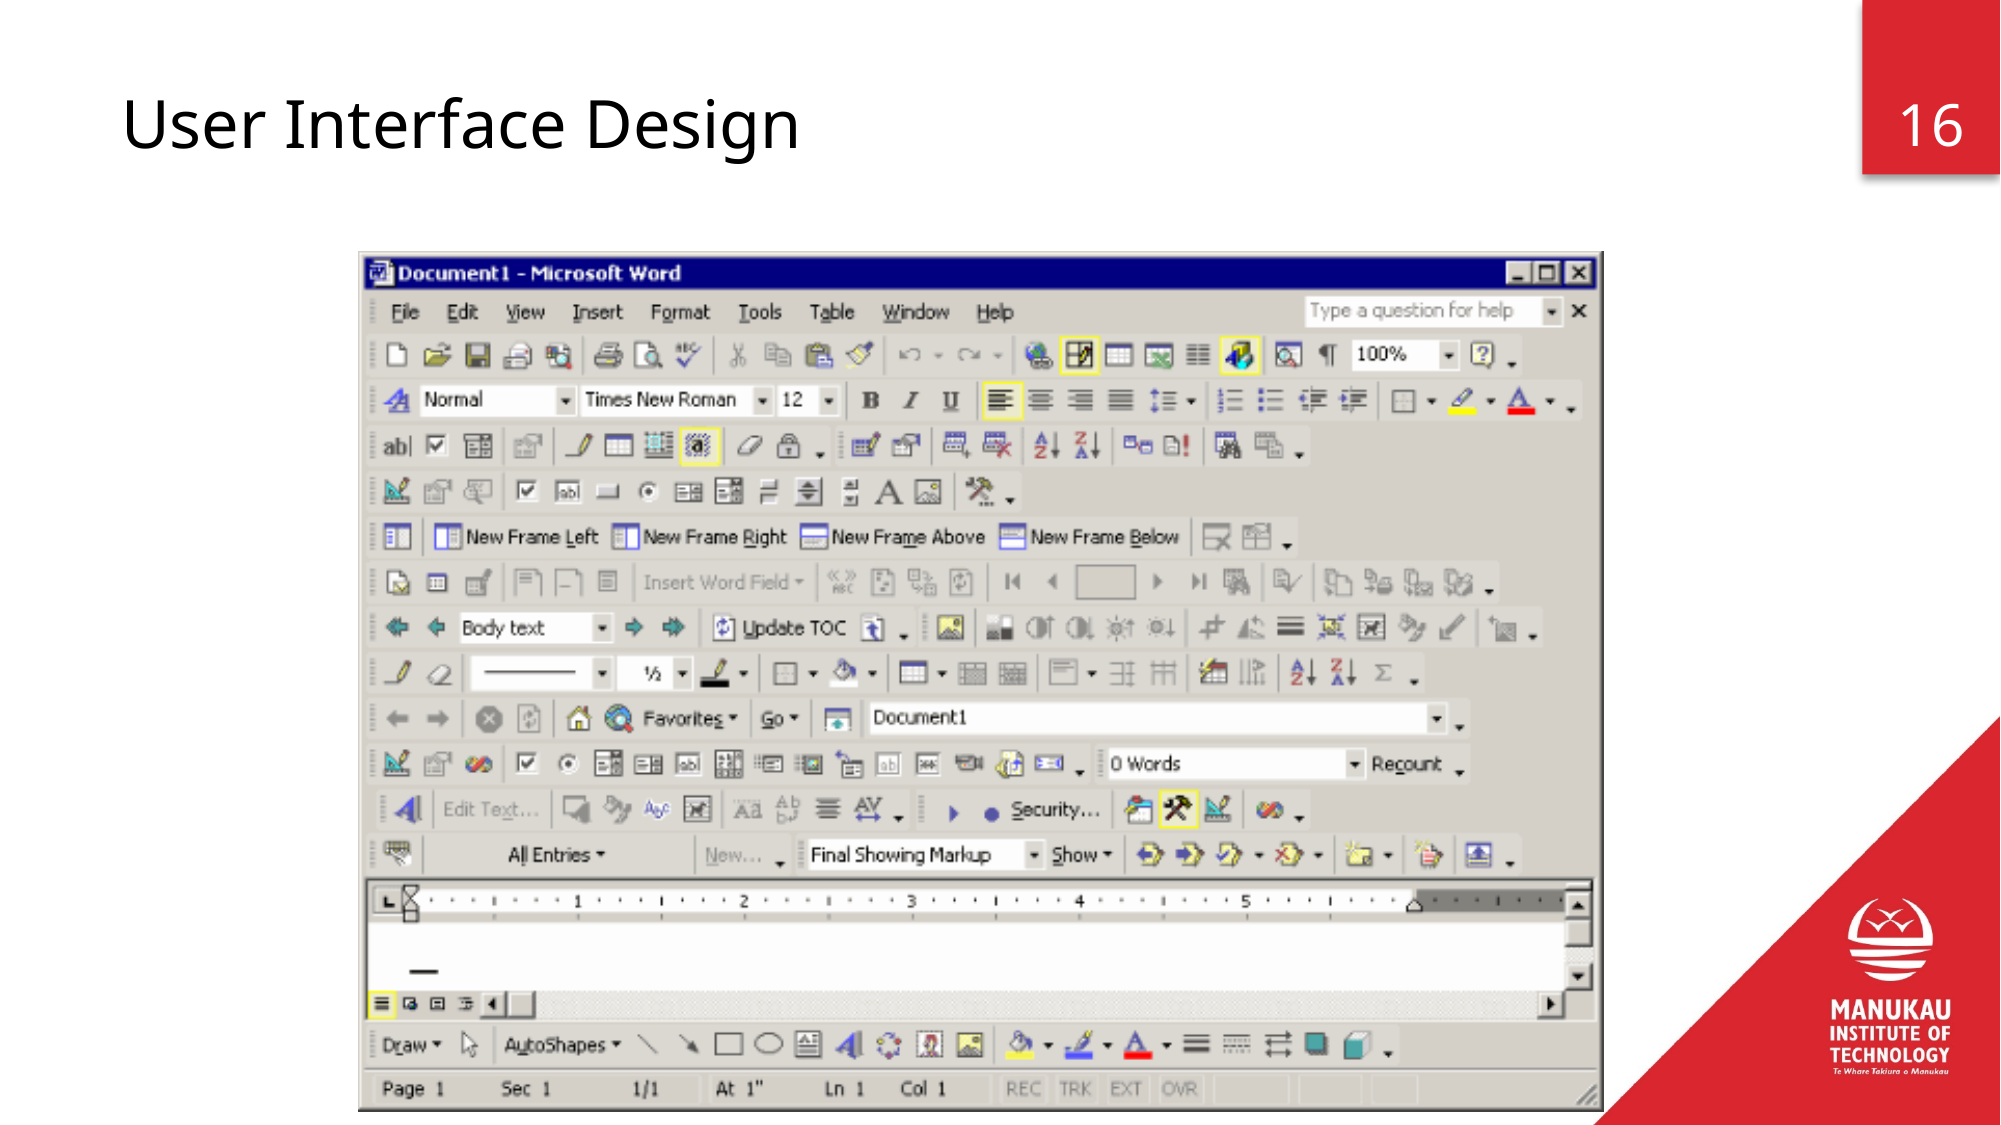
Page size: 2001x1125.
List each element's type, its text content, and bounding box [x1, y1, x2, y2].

title User Interface Design [106, 74, 1649, 304]
text_box 16 [1862, 0, 2000, 175]
picture [357, 251, 2000, 1125]
